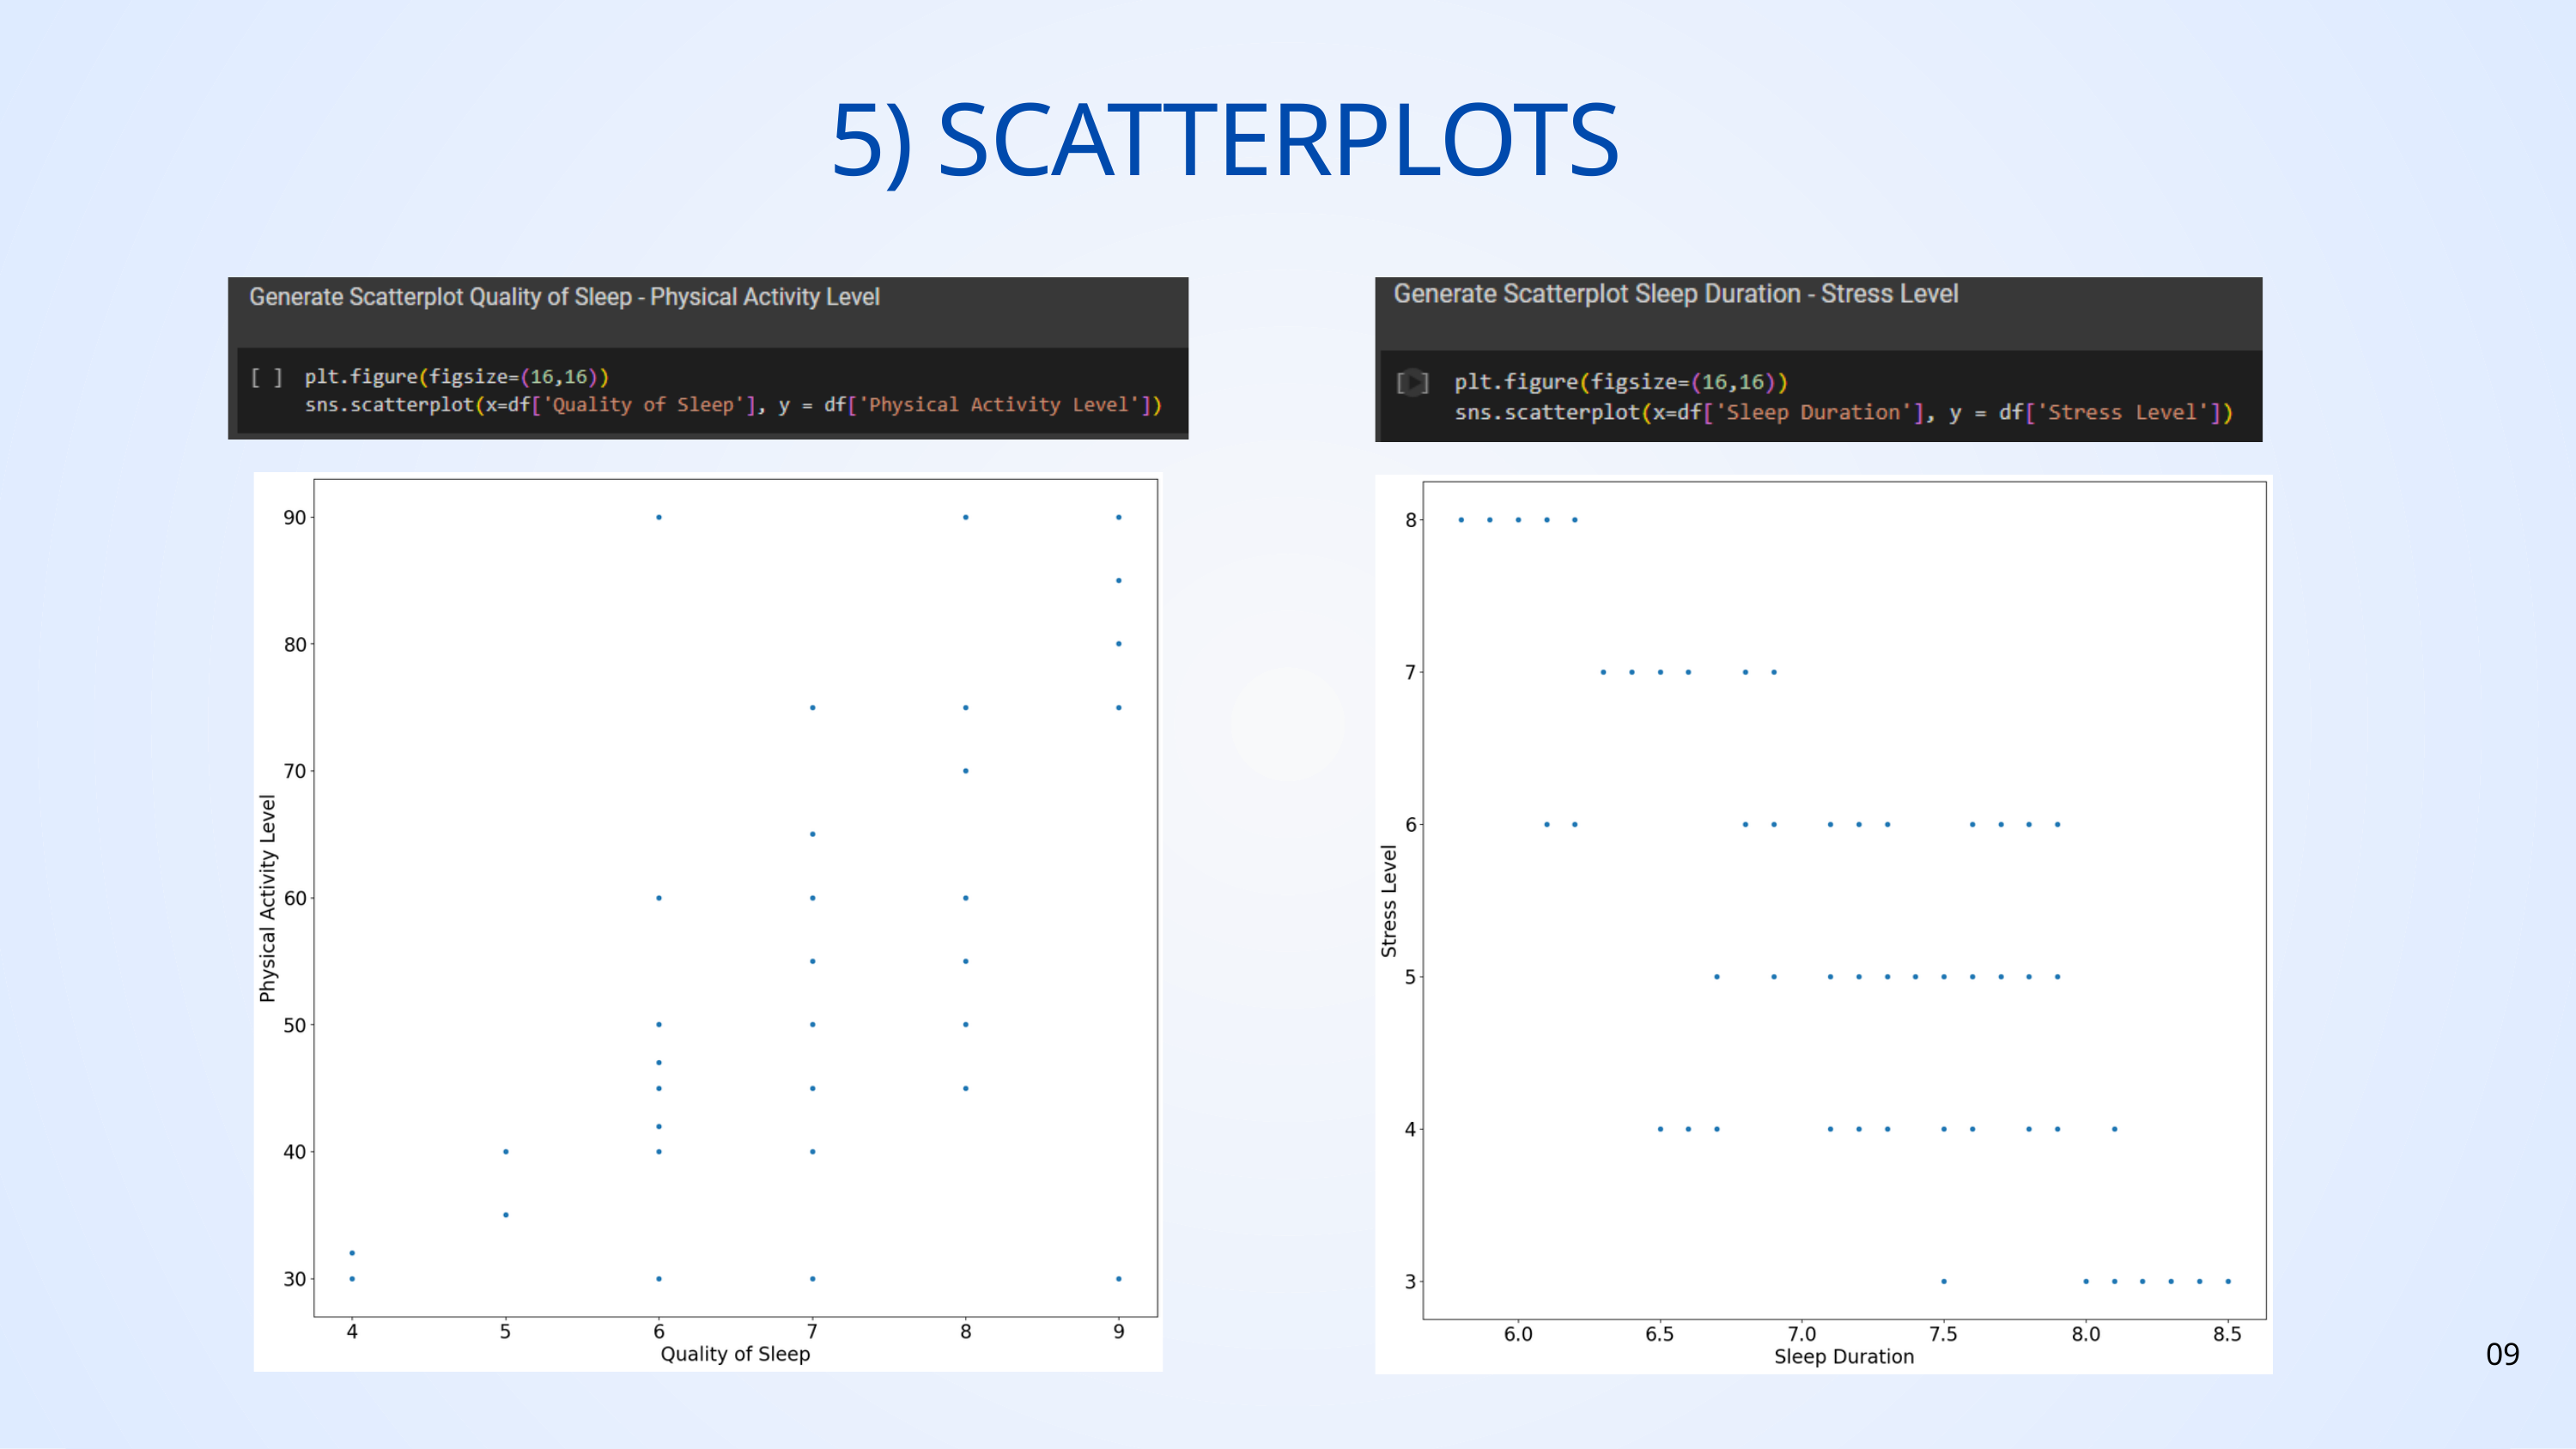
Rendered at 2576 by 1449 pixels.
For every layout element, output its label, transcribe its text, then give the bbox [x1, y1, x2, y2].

text_box [253, 472, 1163, 1372]
text_box [1375, 277, 2263, 442]
text_box 5) SCATTERPLOTS [144, 117, 2306, 196]
text_box 09 [2025, 1336, 2521, 1372]
text_box [1375, 475, 2273, 1374]
text_box [228, 277, 1189, 440]
